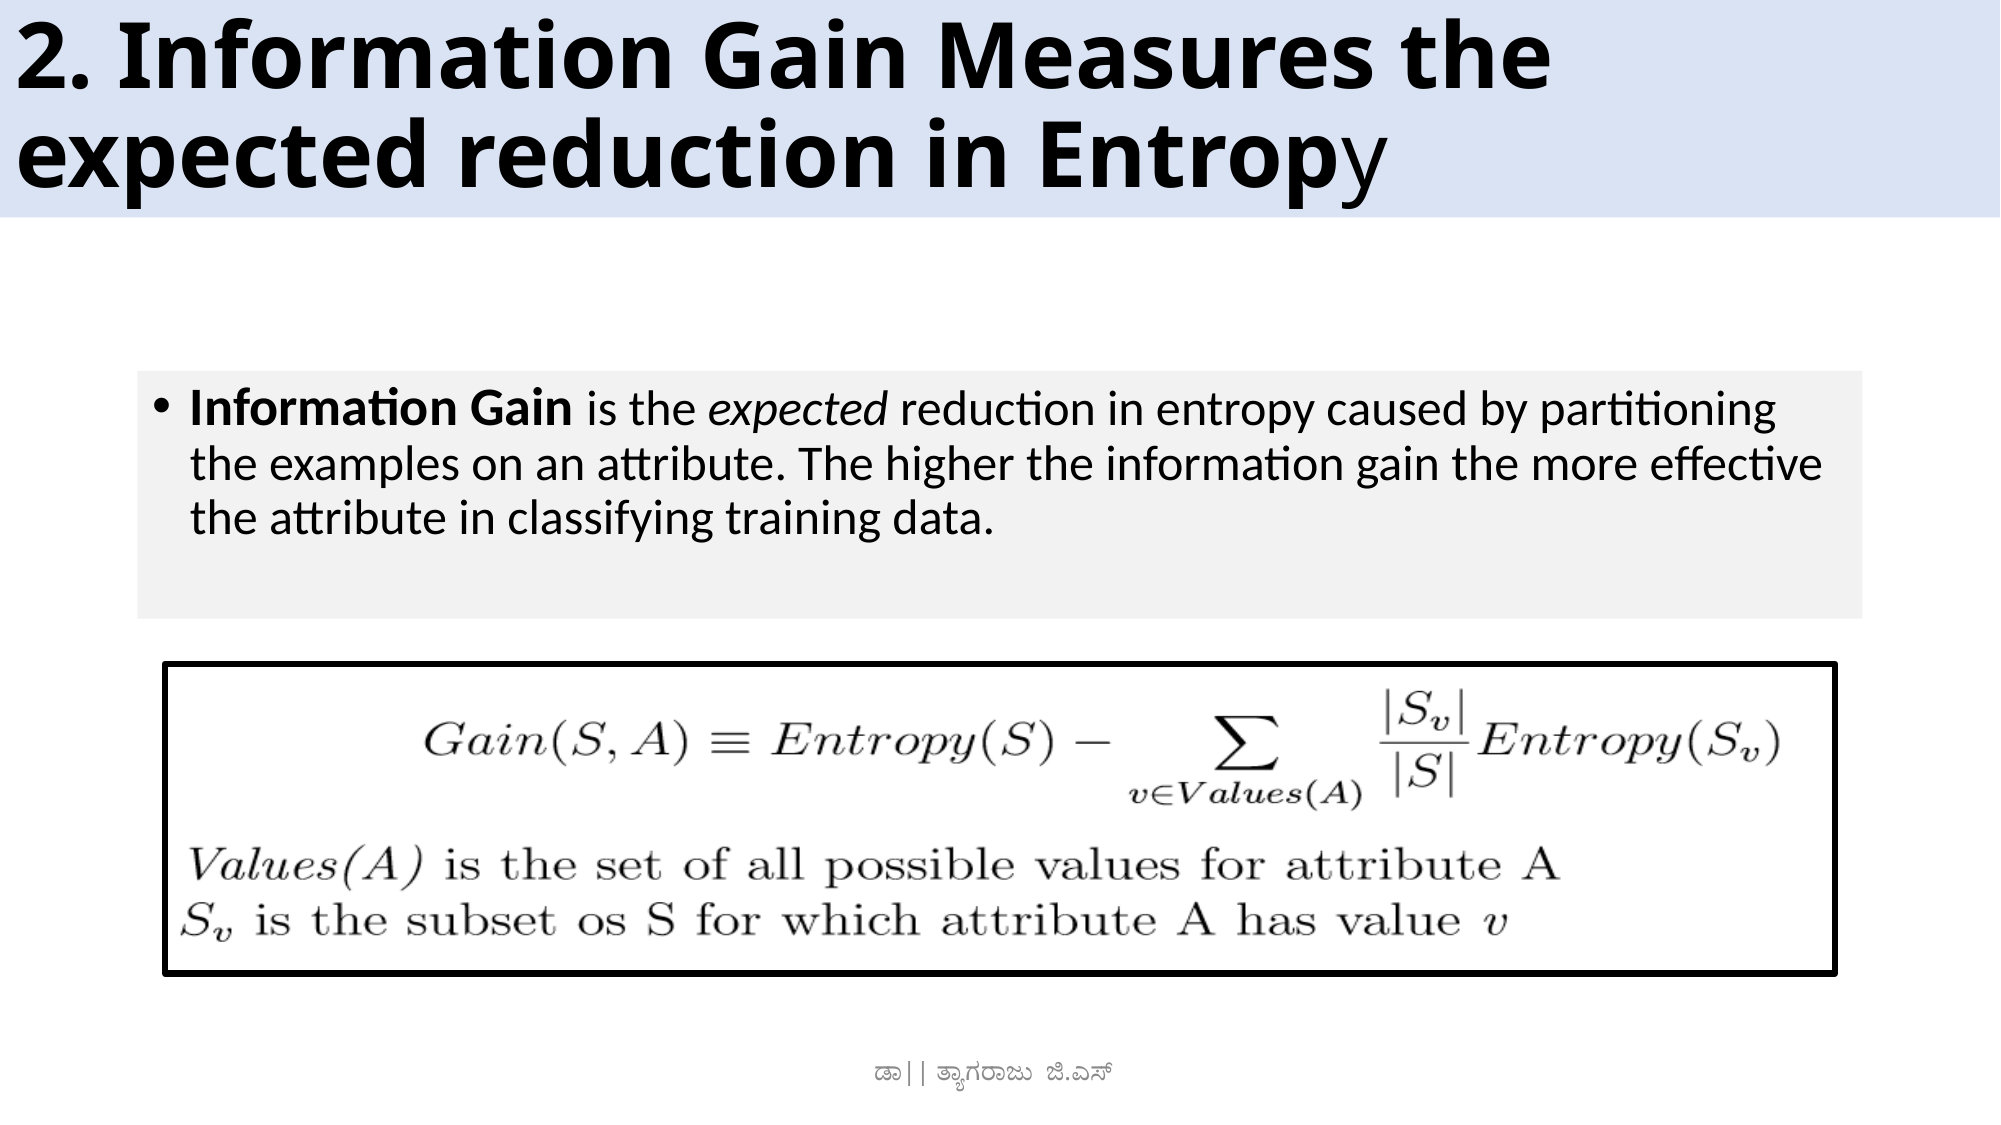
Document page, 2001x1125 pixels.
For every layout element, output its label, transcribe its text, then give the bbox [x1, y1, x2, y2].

list Information Gain is the expected reduction in entropy caused by partitioning the examples on an attribute. The higher the information gain the more effective the attribute in classifying training data. [137, 370, 1863, 619]
footer ಡಾ|| ತ್ಯಾಗರಾಜು ಜಿ.ಎಸ್ [662, 1042, 1338, 1103]
title 2. Information Gain Measures the expected reduction in Entropy [0, 0, 2000, 218]
picture [167, 666, 1832, 971]
